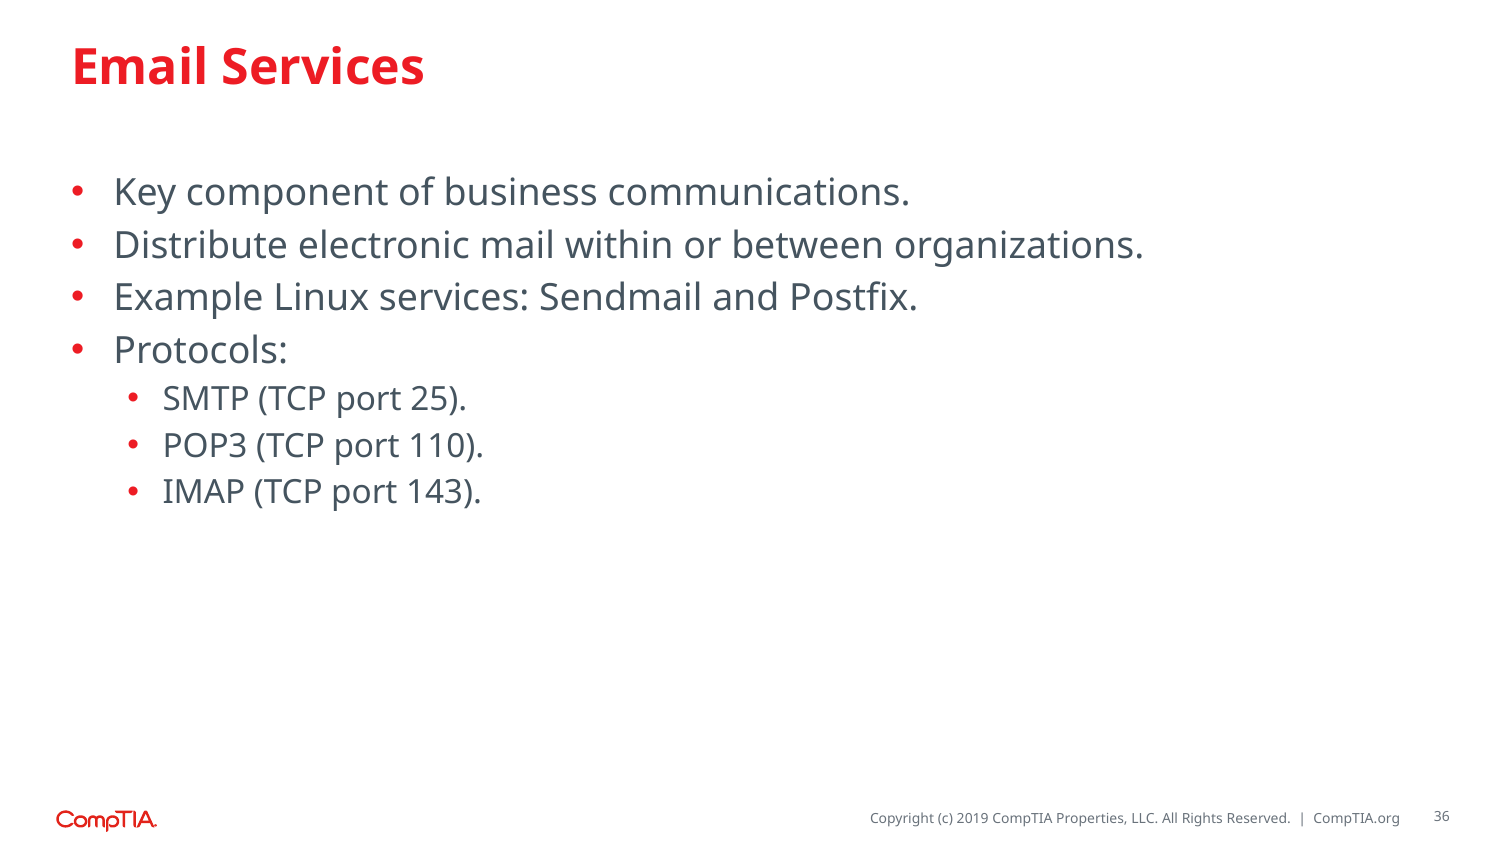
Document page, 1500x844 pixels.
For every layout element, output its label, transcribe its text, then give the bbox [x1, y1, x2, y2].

list Key component of business communications. Distribute electronic mail within or between organizations. Example Linux services: Sendmail and Postfix. Protocols: SMTP (TCP port 25). POP3 (TCP port 110). IMAP (TCP port 143). [56, 160, 1444, 746]
title Email Services [56, 12, 1444, 117]
slide_number 36 [1407, 800, 1450, 835]
